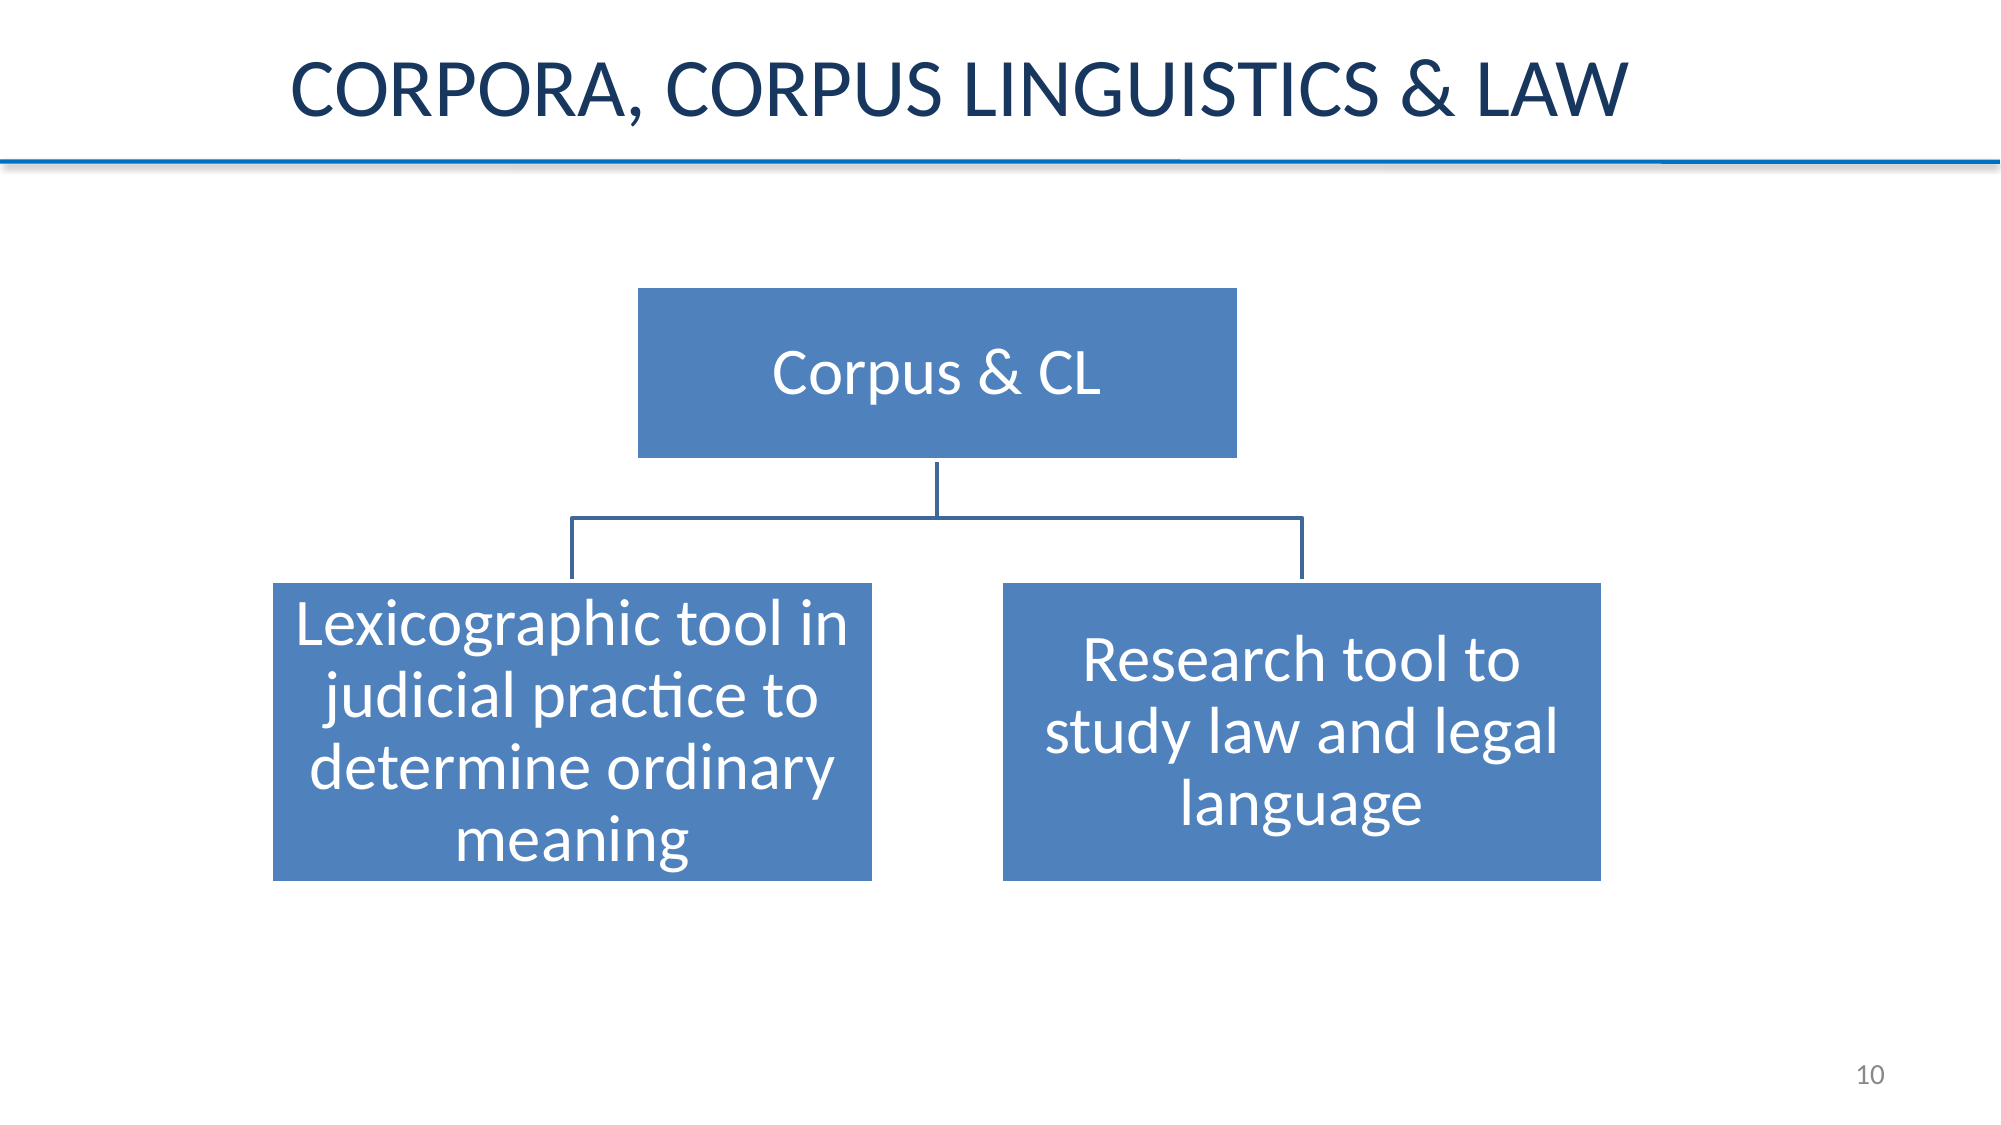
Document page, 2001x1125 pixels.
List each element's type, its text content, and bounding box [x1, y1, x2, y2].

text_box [270, 137, 1605, 1027]
slide_number 10 [1433, 1042, 1900, 1103]
title Corpora, CORPUS LINGUISTICS & law [122, 28, 1798, 138]
